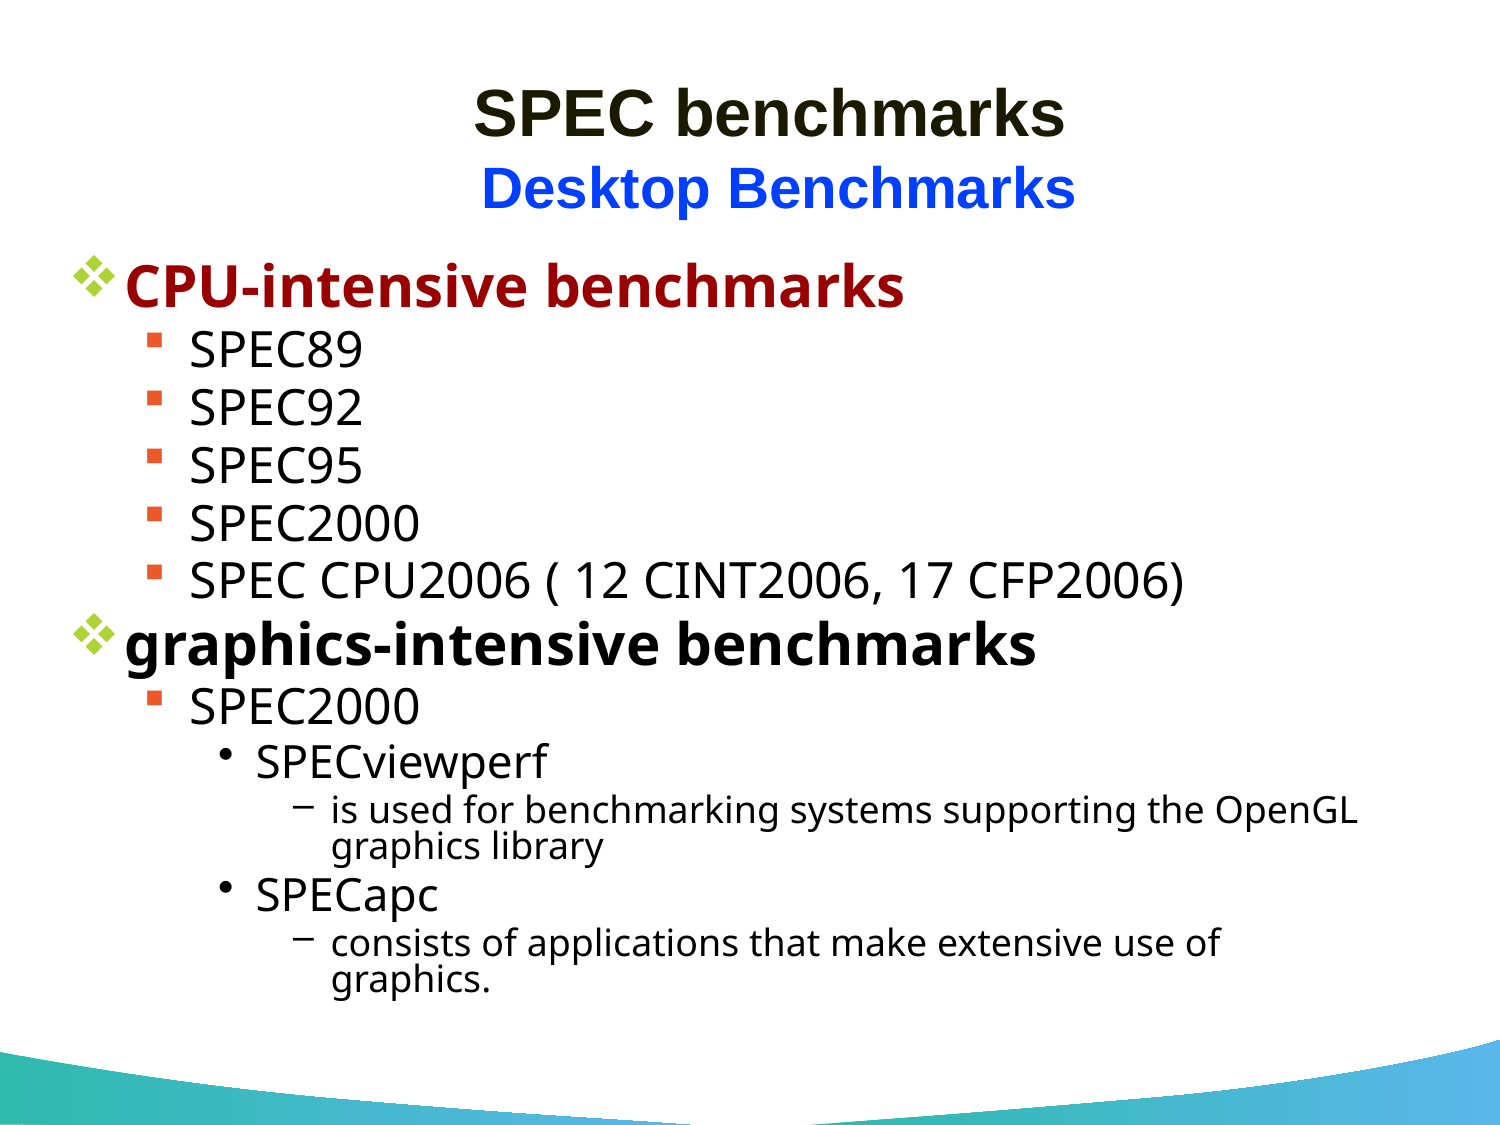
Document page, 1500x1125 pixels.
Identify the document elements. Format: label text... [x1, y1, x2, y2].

title SPEC benchmarks Desktop Benchmarks [183, 82, 1377, 208]
list CPU-intensive benchmarks SPEC89 SPEC92 SPEC95 SPEC2000 SPEC CPU2006 ( 12 CINT2006, 17 CFP2006) graphics-intensive benchmarks SPEC2000 SPECviewperf is used for benchmarking systems supporting the OpenGL graphics library SPECapc consists of applications that make extensive use of graphics. [53, 255, 1393, 982]
